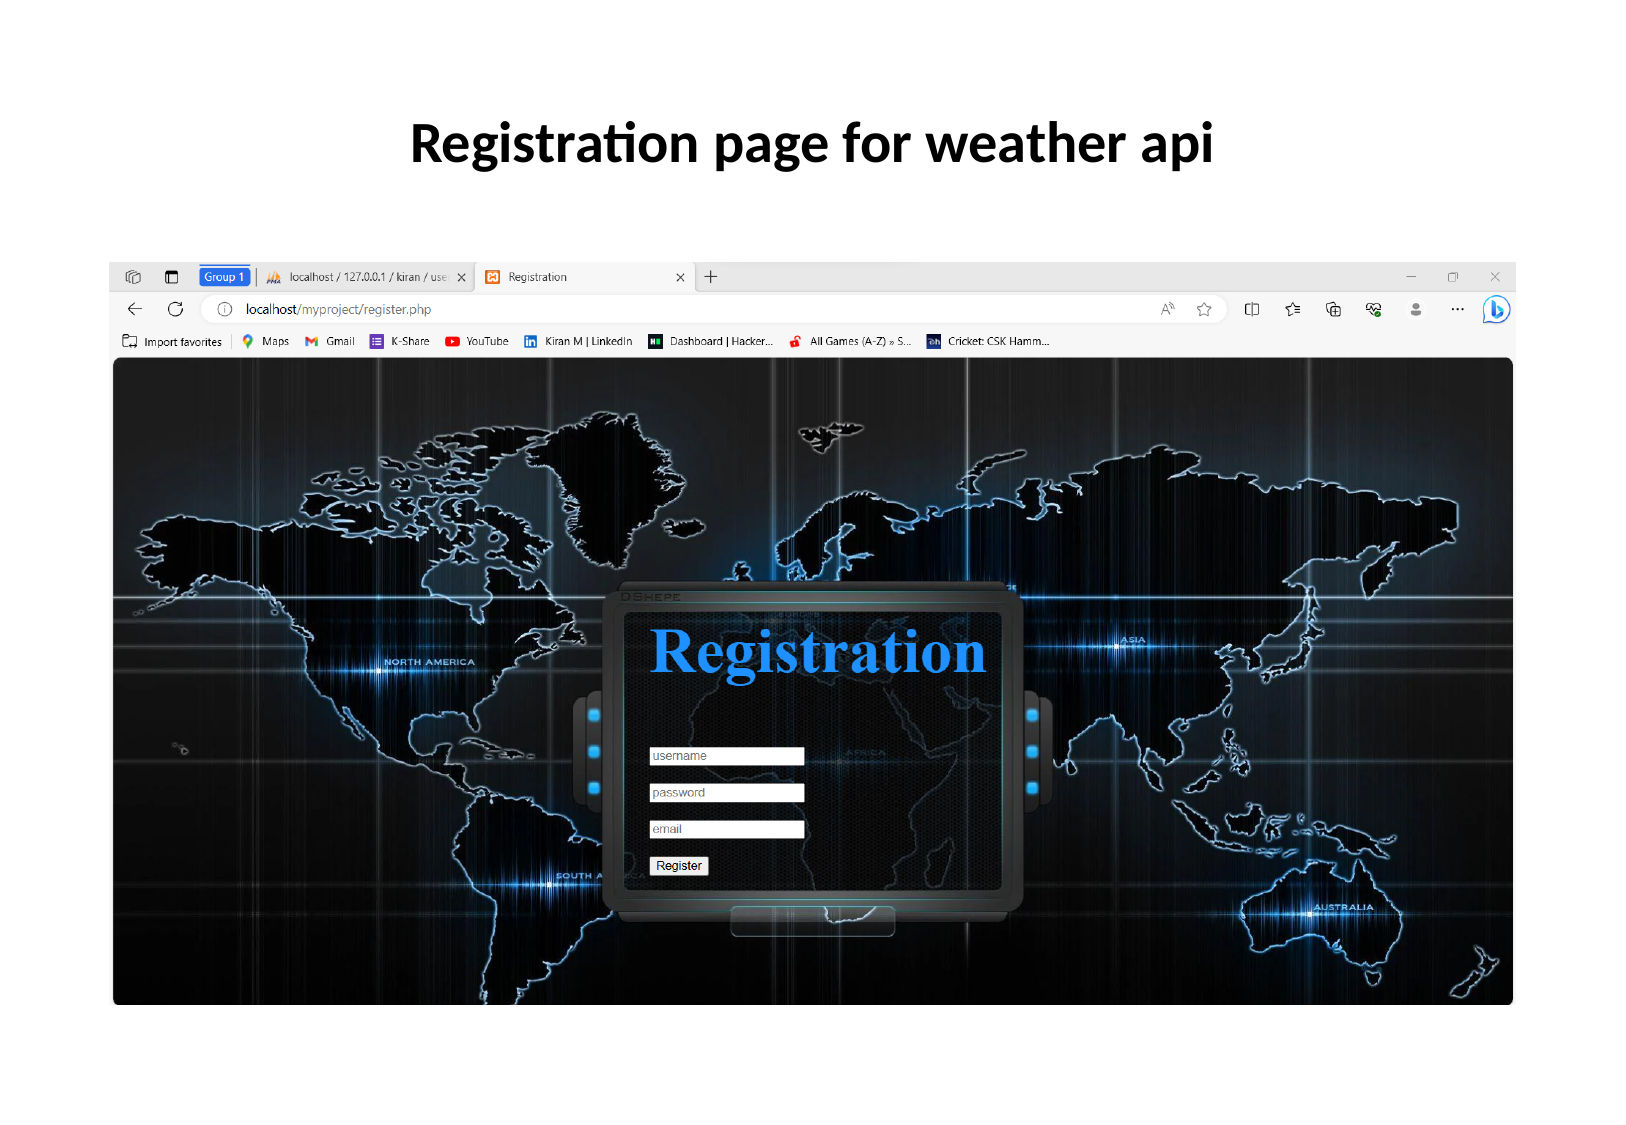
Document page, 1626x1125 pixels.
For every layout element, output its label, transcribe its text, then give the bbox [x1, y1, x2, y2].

title Registration page for weather api [81, 45, 1544, 233]
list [109, 262, 1516, 1006]
